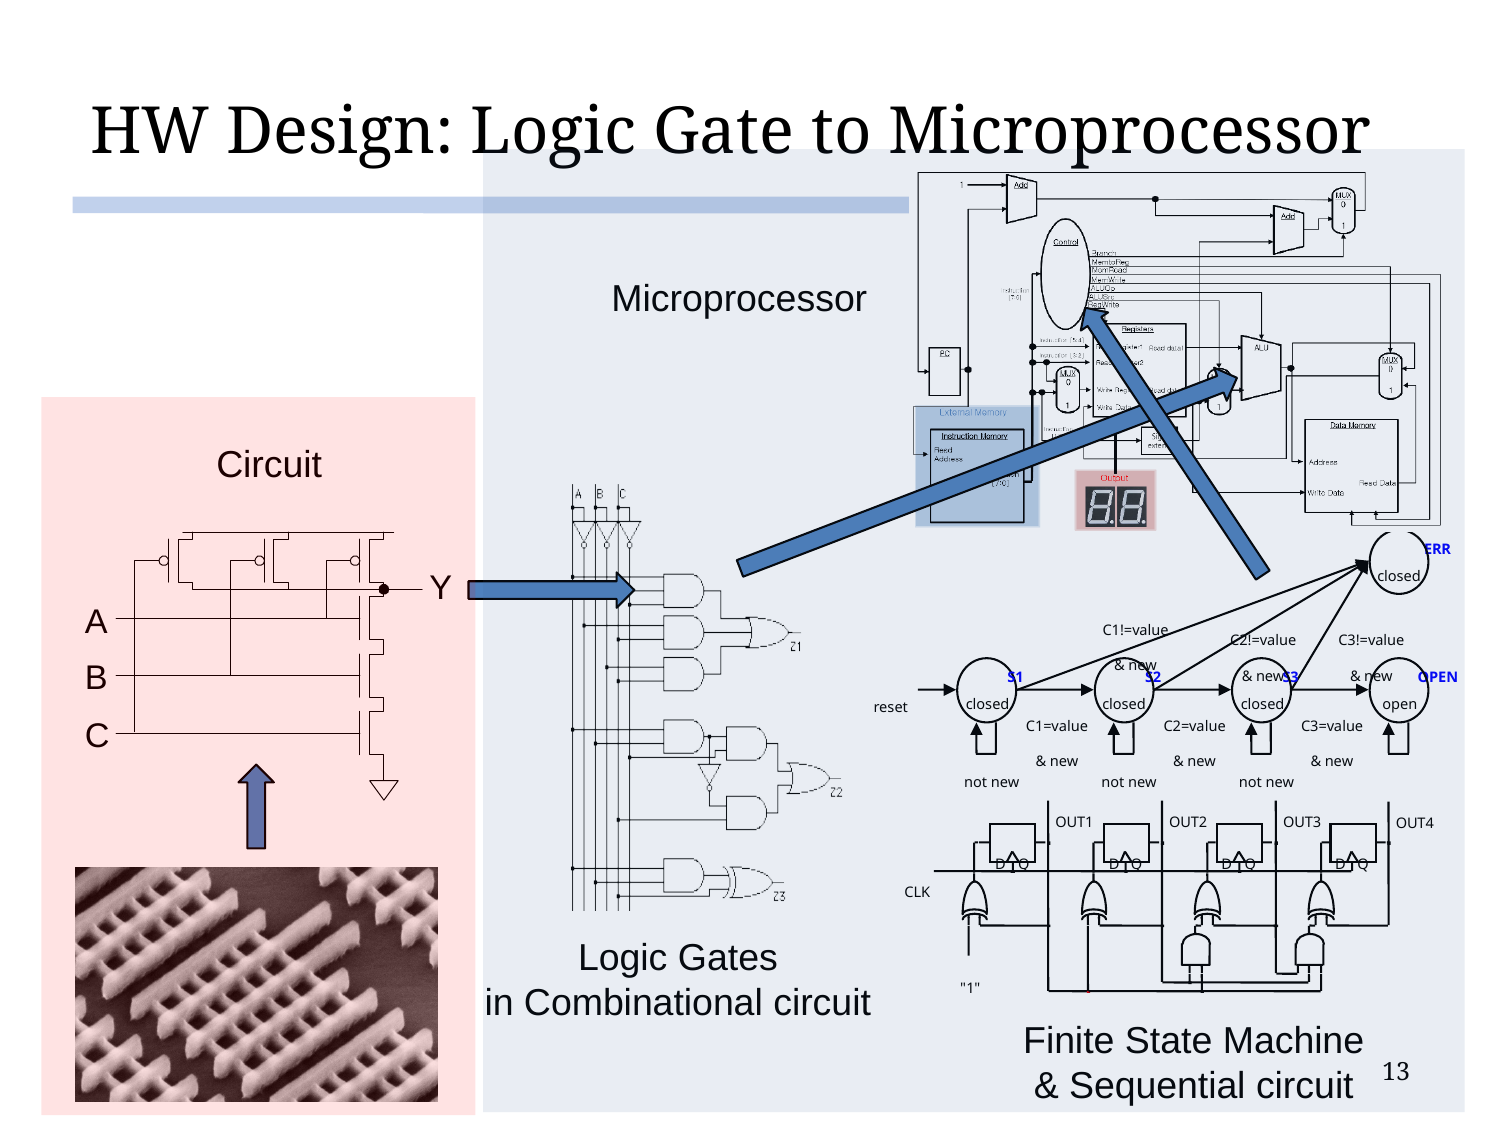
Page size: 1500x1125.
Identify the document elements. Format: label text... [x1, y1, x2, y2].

title HW Design: Logic Gate to Microprocessor [75, 45, 1425, 211]
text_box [888, 790, 1457, 994]
text_box [39, 395, 478, 1117]
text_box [552, 434, 868, 912]
picture [74, 867, 438, 1102]
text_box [63, 492, 476, 807]
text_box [859, 498, 1473, 783]
text_box [481, 147, 1467, 1114]
picture [909, 171, 1443, 532]
